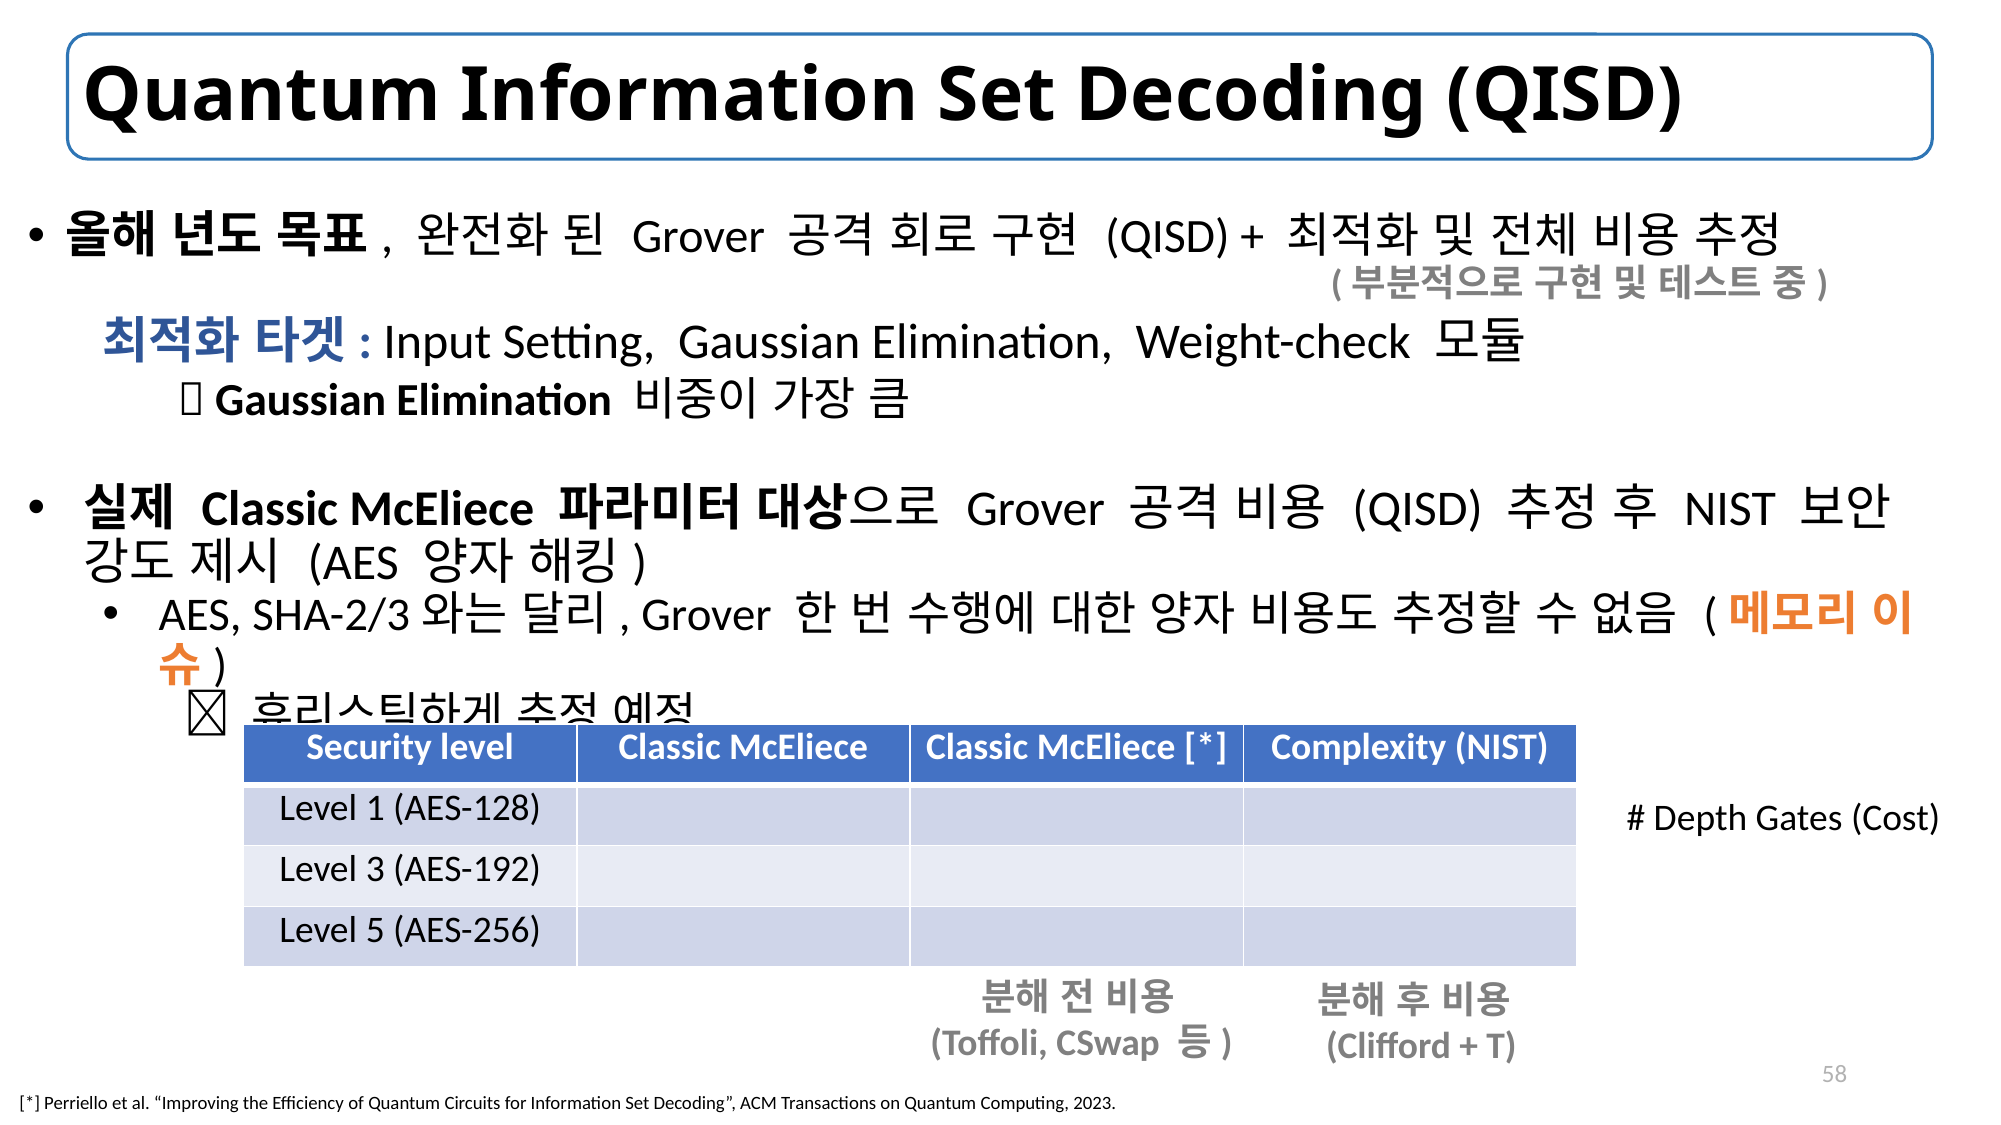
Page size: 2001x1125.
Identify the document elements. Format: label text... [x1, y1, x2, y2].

text_box 분해 후 비용 (Clifford + T) [1302, 968, 1532, 1074]
text_box [*] Perriello et al. “Improving the Efficiency of Quantum Circuits for Information Set Decoding”, ACM Transactions on Quantum Computing, 2023. [4, 1083, 1131, 1121]
slide_number 58 [1412, 1042, 1863, 1103]
list 올해 년도 목표, 완전화 된 Grover 공격 회로 구현 (QISD) + 최적화 및 전체 비용 추정 (부분적으로 구현 및 테스트 중) 최적화 타겟: Input Setting, Gaussian Elimination, Weight-check 모듈  Gaussian Elimination 비중이 가장 큼 실제 Classic McEliece 파라미터 대상으로 Grover 공격 비용 (QISD) 추정 후 NIST 보안 강도 제시 (AES 양자 해킹) AES, SHA-2/3와는 달리, Grover 한 번 수행에 대한 양자 비용도 추정할 수 없음 (메모리 이슈)  휴리스틱하게 추정 예정 [12, 202, 1986, 1122]
text_box 분해 전 비용 (Toffoli, CSwap 등) [915, 965, 1248, 1070]
title Quantum Information Set Decoding (QISD) [67, 34, 1933, 160]
